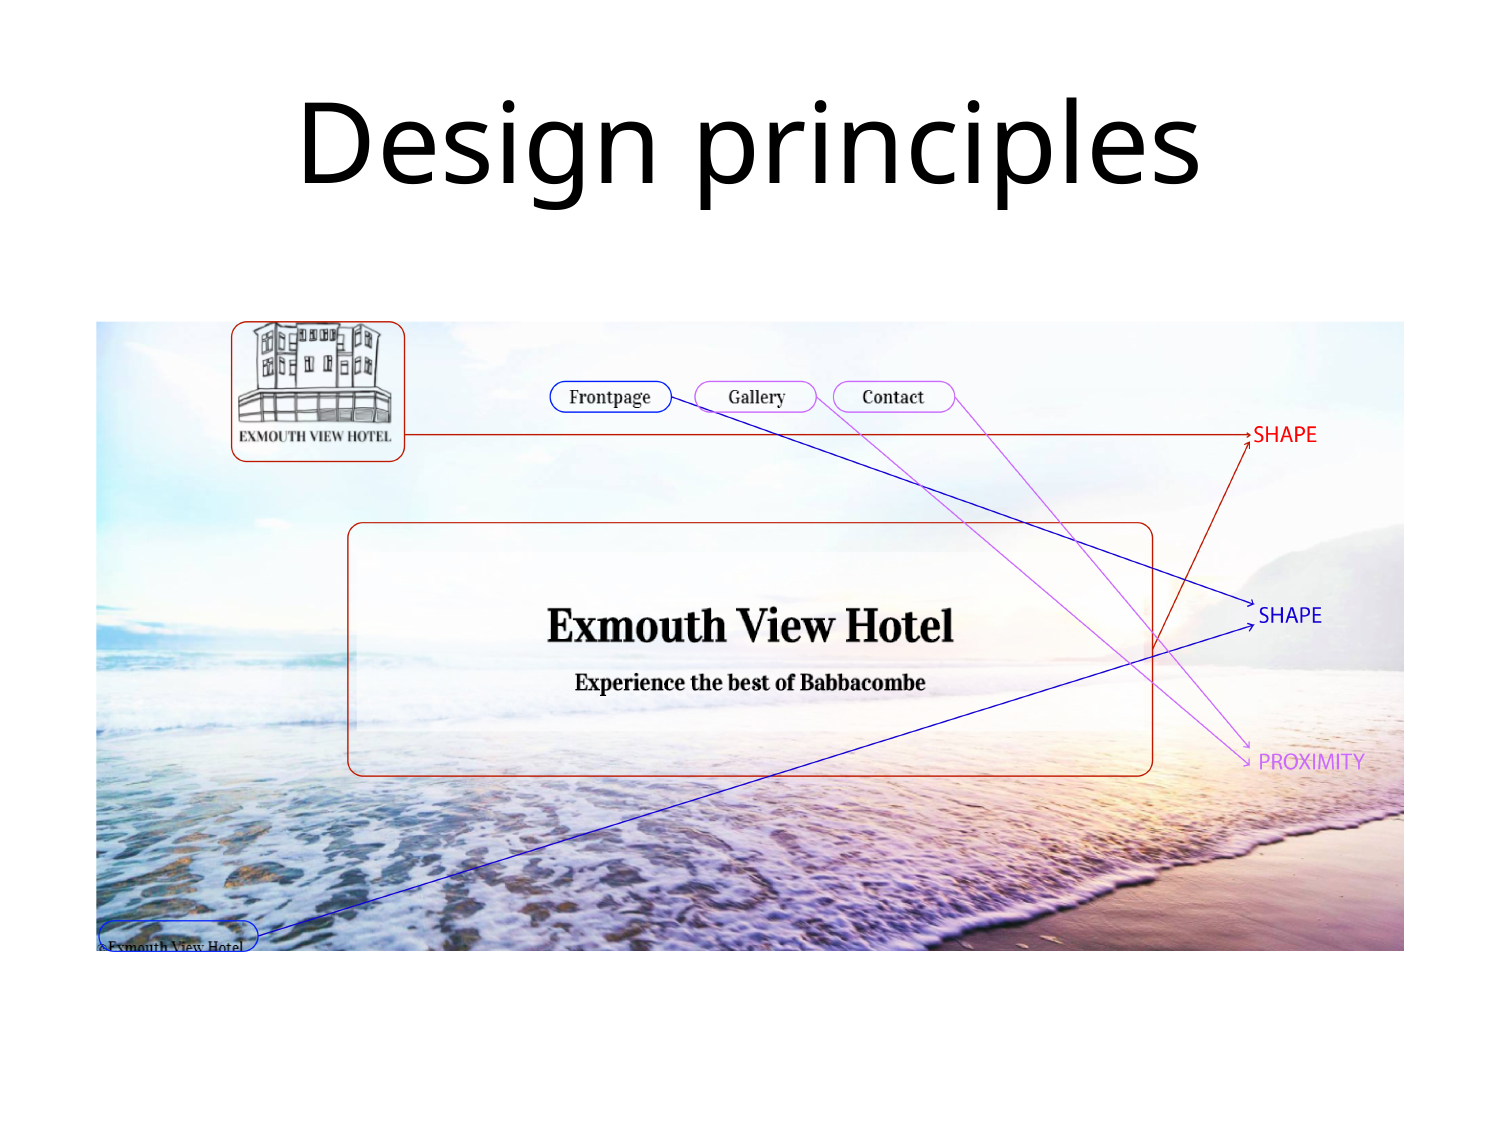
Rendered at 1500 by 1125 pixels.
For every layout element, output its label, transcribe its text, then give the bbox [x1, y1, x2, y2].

picture [96, 321, 1404, 952]
title Design principles [75, 45, 1425, 233]
